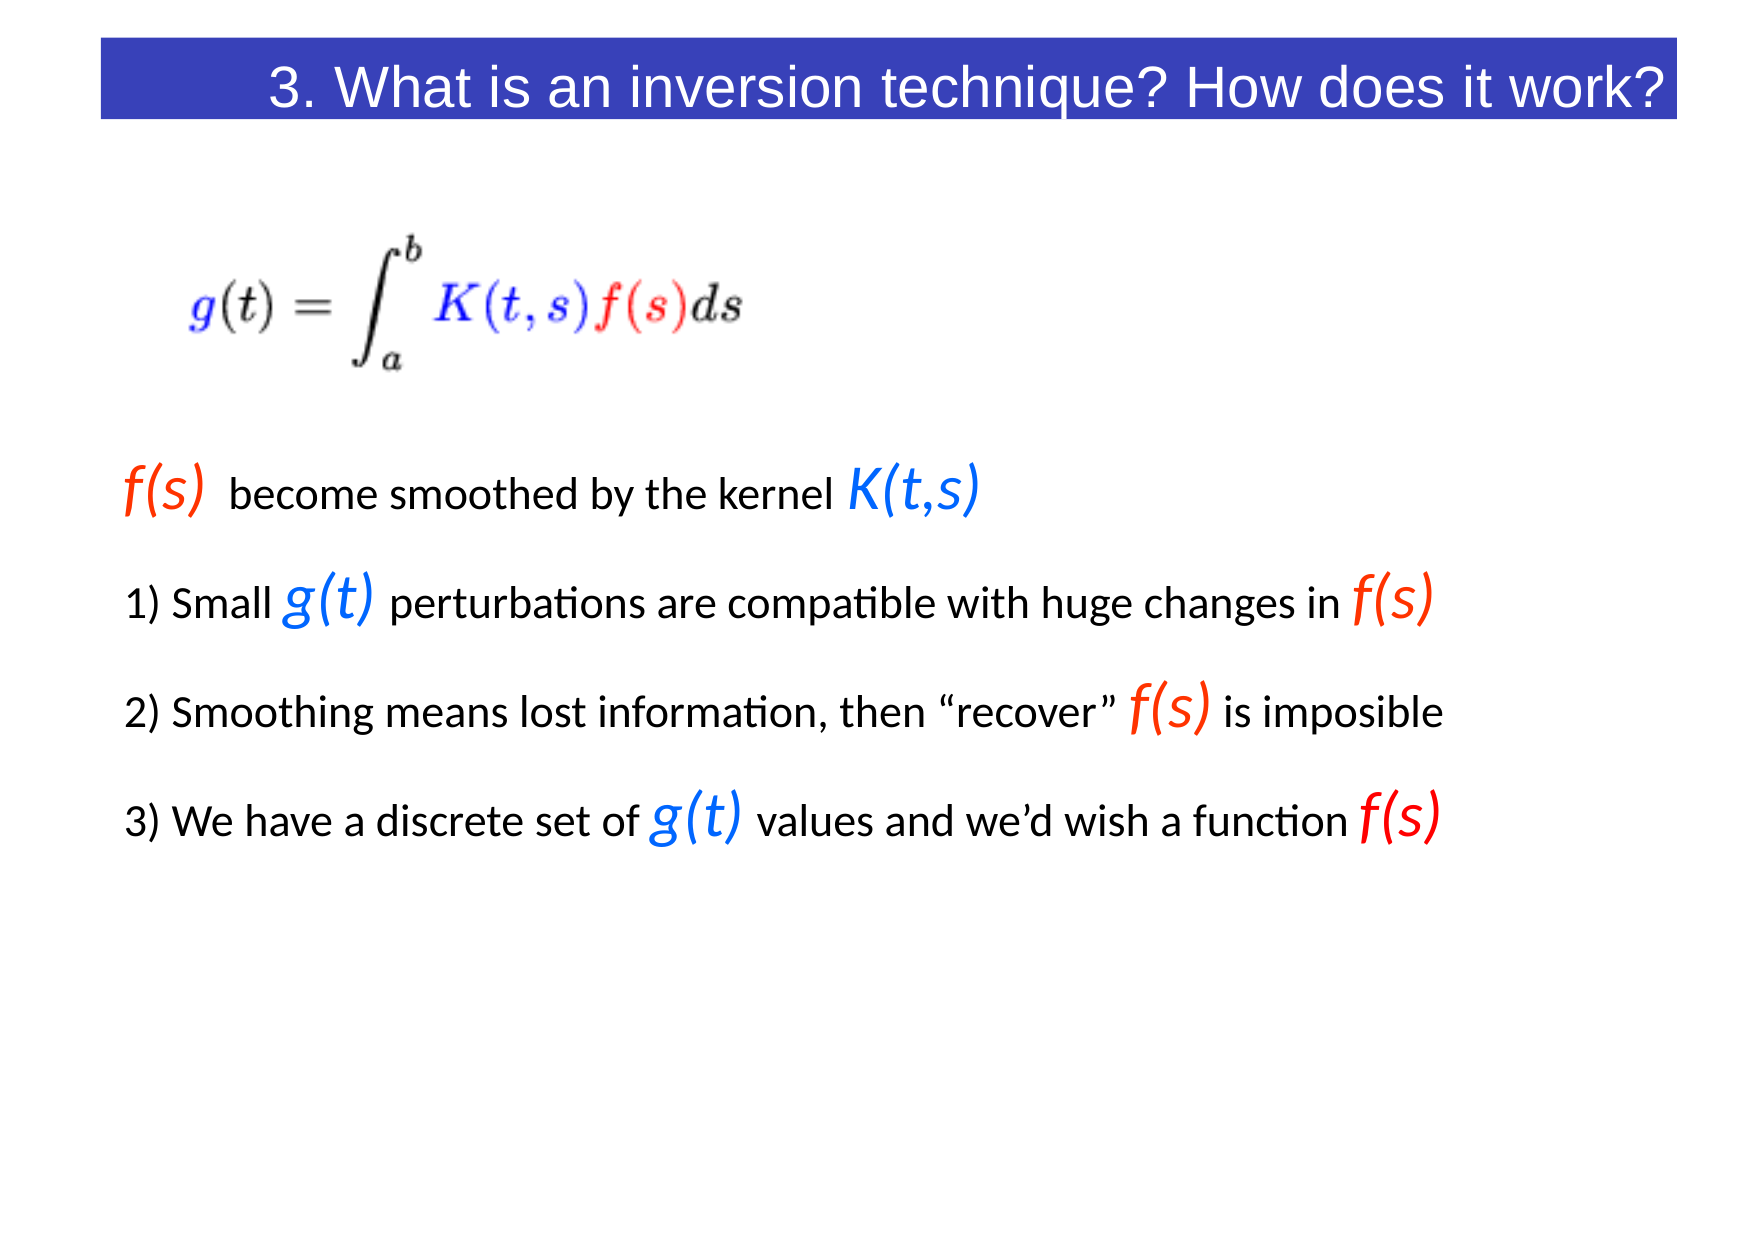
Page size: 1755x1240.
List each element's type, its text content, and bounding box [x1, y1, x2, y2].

text_box f(s) become smoothed by the kernel K(t,s) 1) Small g(t) perturbations are compatible with huge changes in f(s) 2) Smoothing means lost information, then “recover” f(s) is imposible 3) We have a discrete set of g(t) values and we’d wish a function f(s) [109, 437, 1704, 942]
text_box 3. What is an inversion technique? How does it work? [100, 37, 1677, 120]
picture [133, 192, 795, 441]
